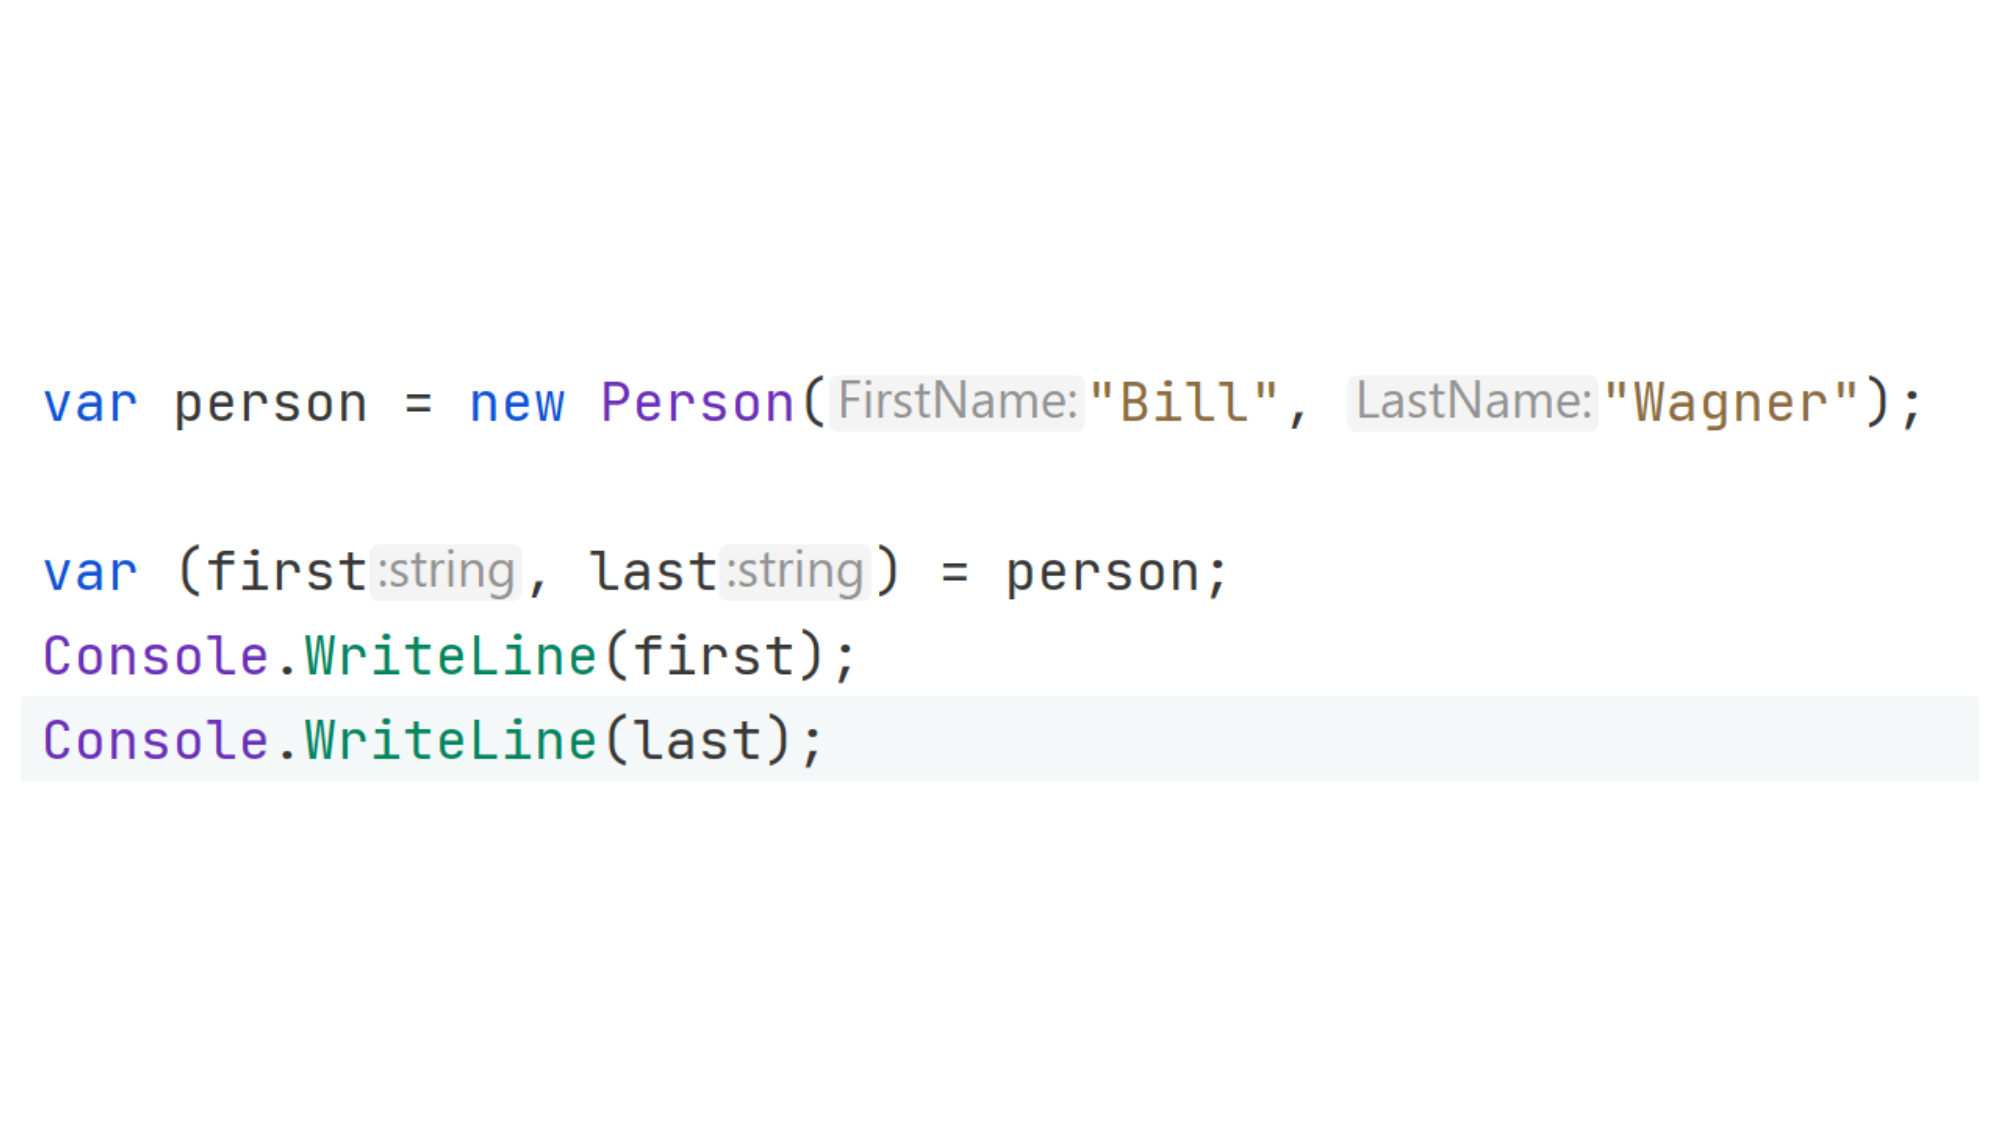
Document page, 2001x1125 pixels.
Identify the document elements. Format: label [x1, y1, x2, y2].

picture [21, 321, 1979, 804]
